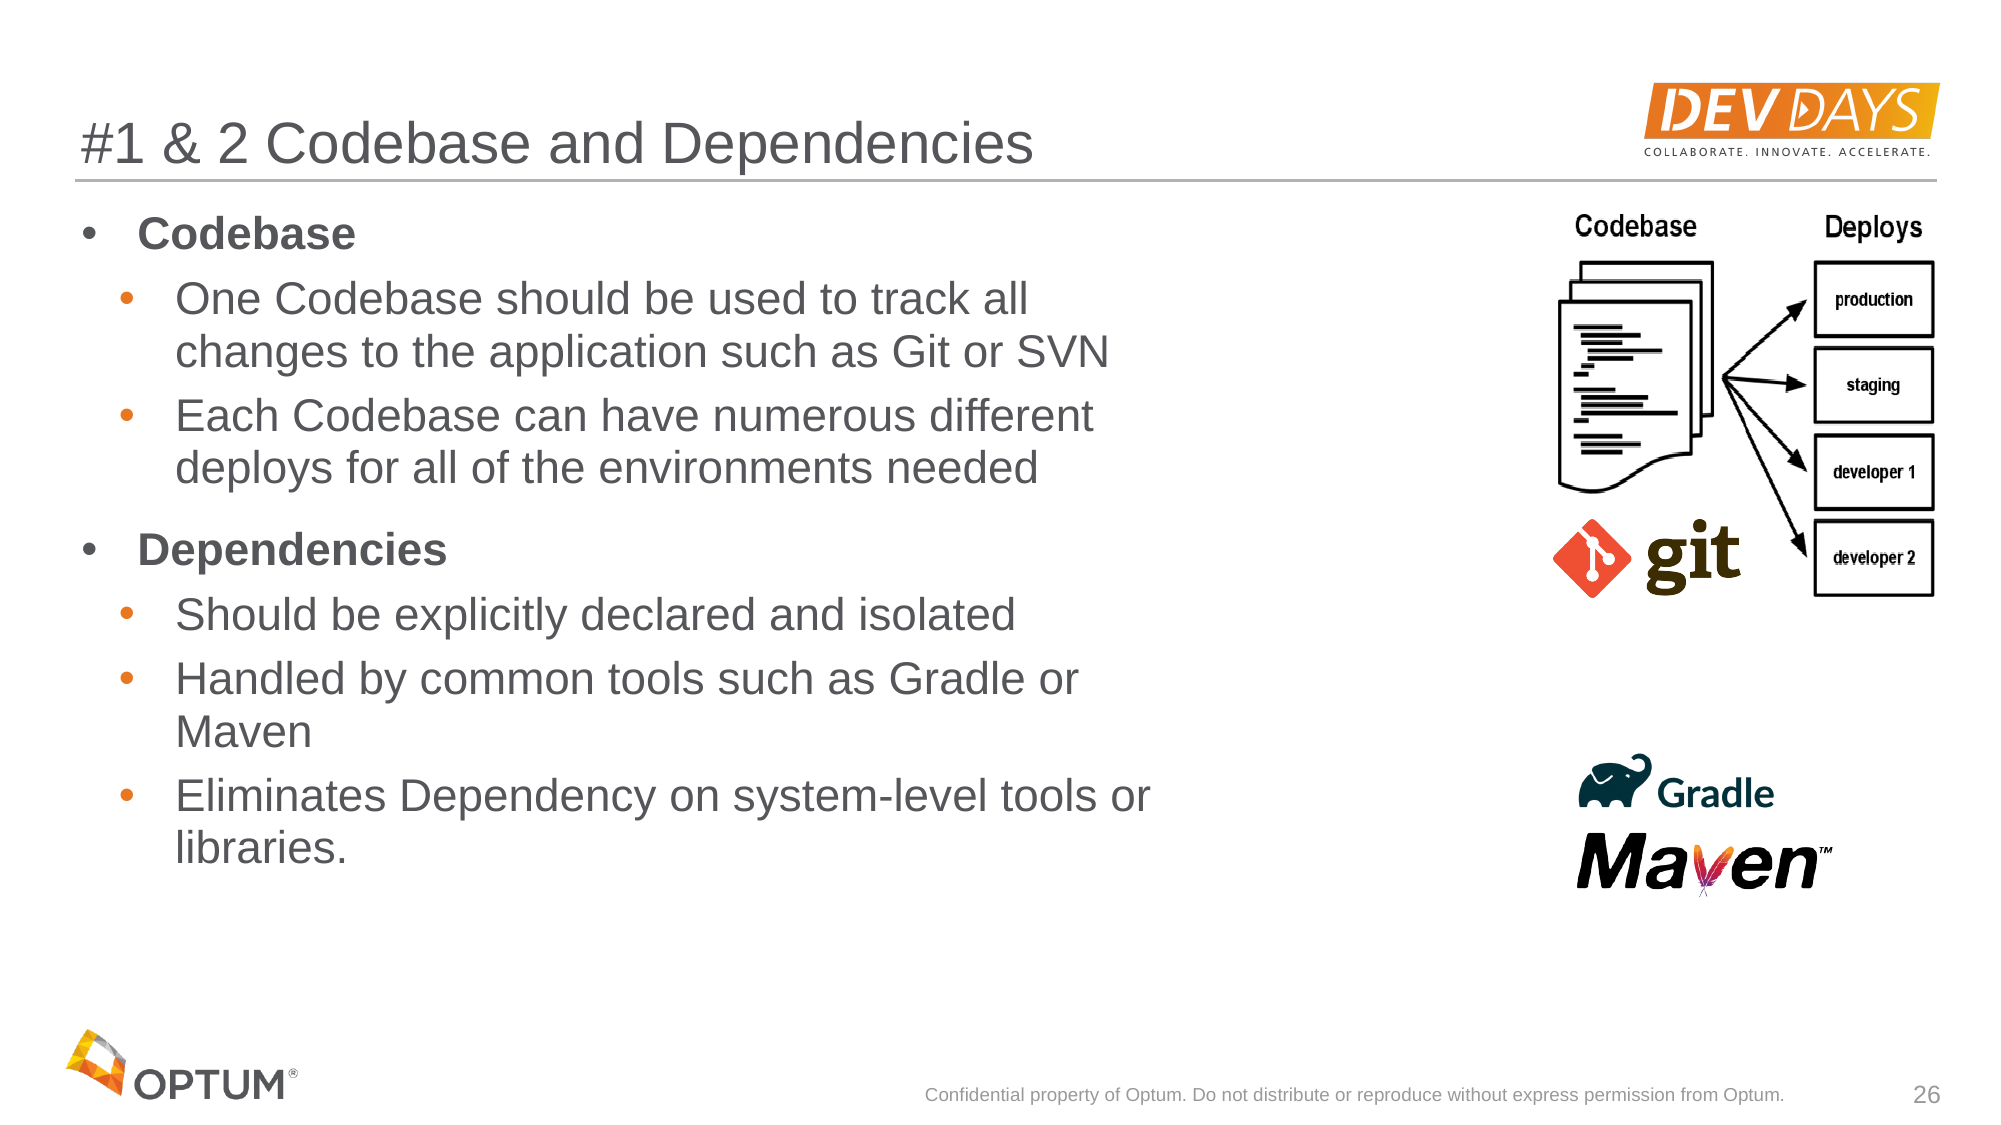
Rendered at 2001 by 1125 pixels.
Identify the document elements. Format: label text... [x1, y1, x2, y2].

footer Confidential property of Optum. Do not distribute or reproduce without express permission from Optum. [868, 1064, 1841, 1124]
text_box Codebase One Codebase should be used to track all changes to the application such as Git or SVN Each Codebase can have numerous different deploys for all of the environments needed Dependencies Should be explicitly declared and isolated Handled by common tools such as Gradle or Maven Eliminates Dependency on system-level tools or libraries. [81, 208, 1211, 992]
picture [1553, 745, 1834, 897]
picture [64, 1027, 299, 1101]
slide_number 26 [1841, 1064, 1942, 1124]
picture [1553, 208, 1939, 604]
title #1 & 2 Codebase and Dependencies [81, 0, 1507, 177]
